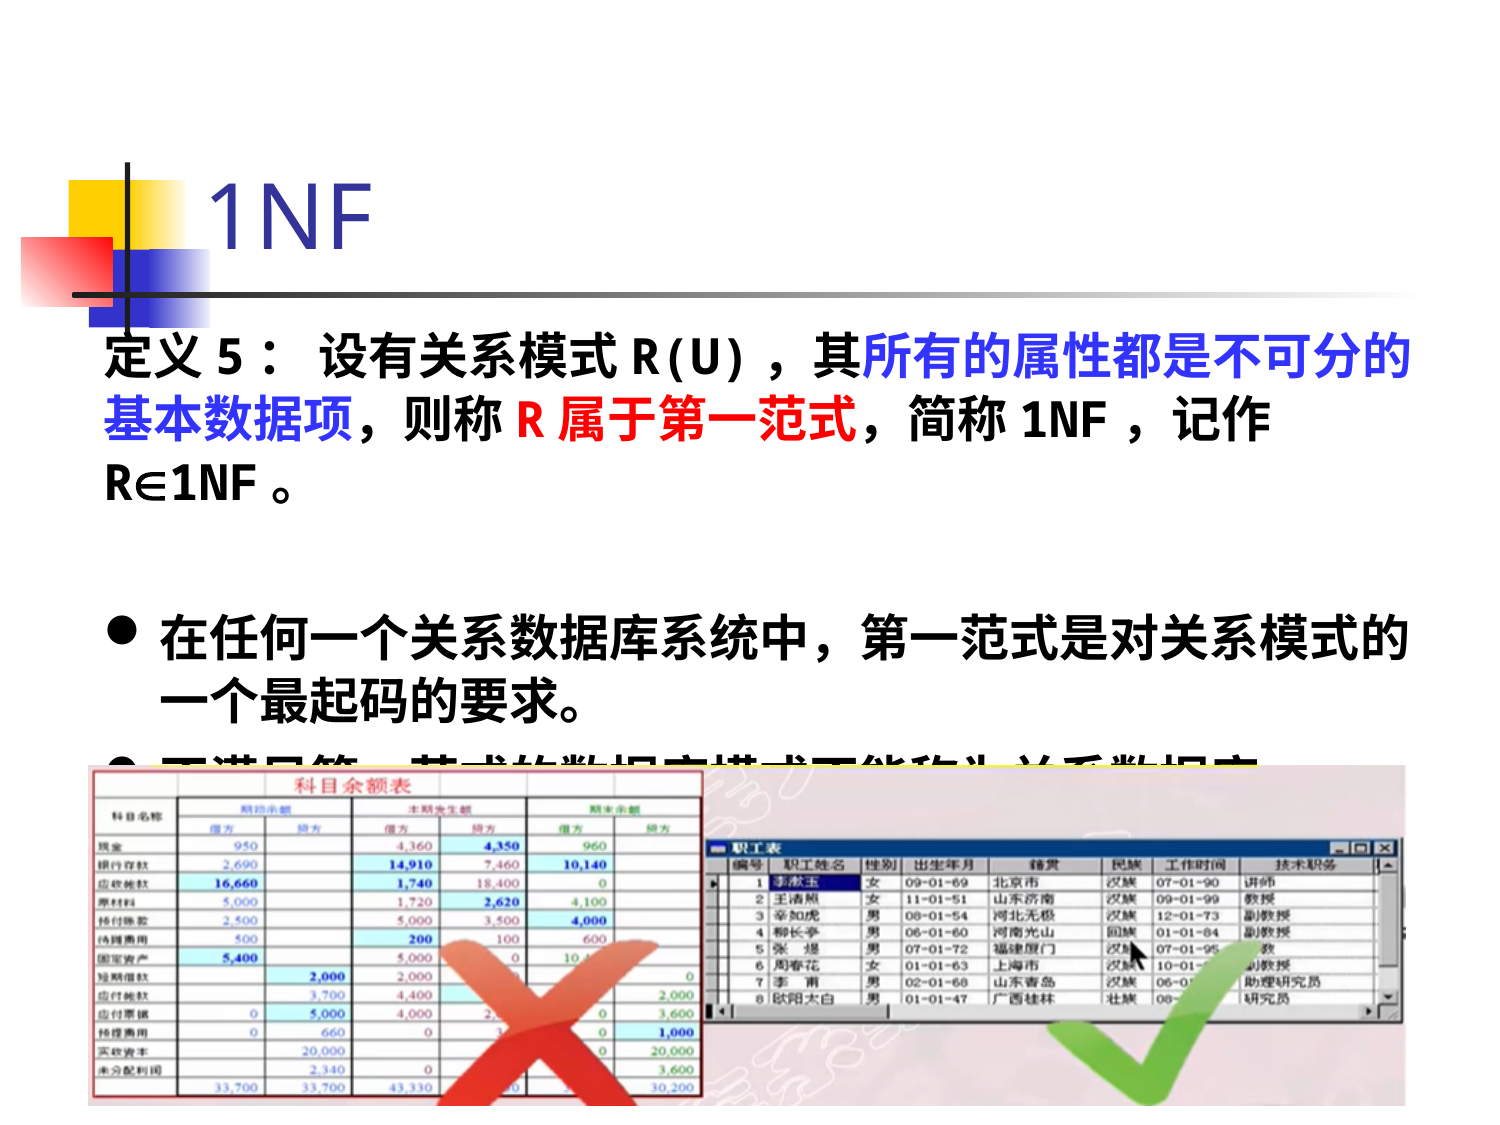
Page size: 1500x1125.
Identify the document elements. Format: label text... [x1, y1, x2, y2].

text_box 定义5： 设有关系模式R(U)，其所有的属性都是不可分的基本数据项，则称R属于第一范式，简称1NF，记作R1NF。 在任何一个关系数据库系统中，第一范式是对关系模式的一个最起码的要求。 不满足第一范式的数据库模式不能称为关系数据库。 [88, 314, 1447, 815]
title 1NF [188, 34, 1468, 276]
picture [88, 765, 1406, 1106]
